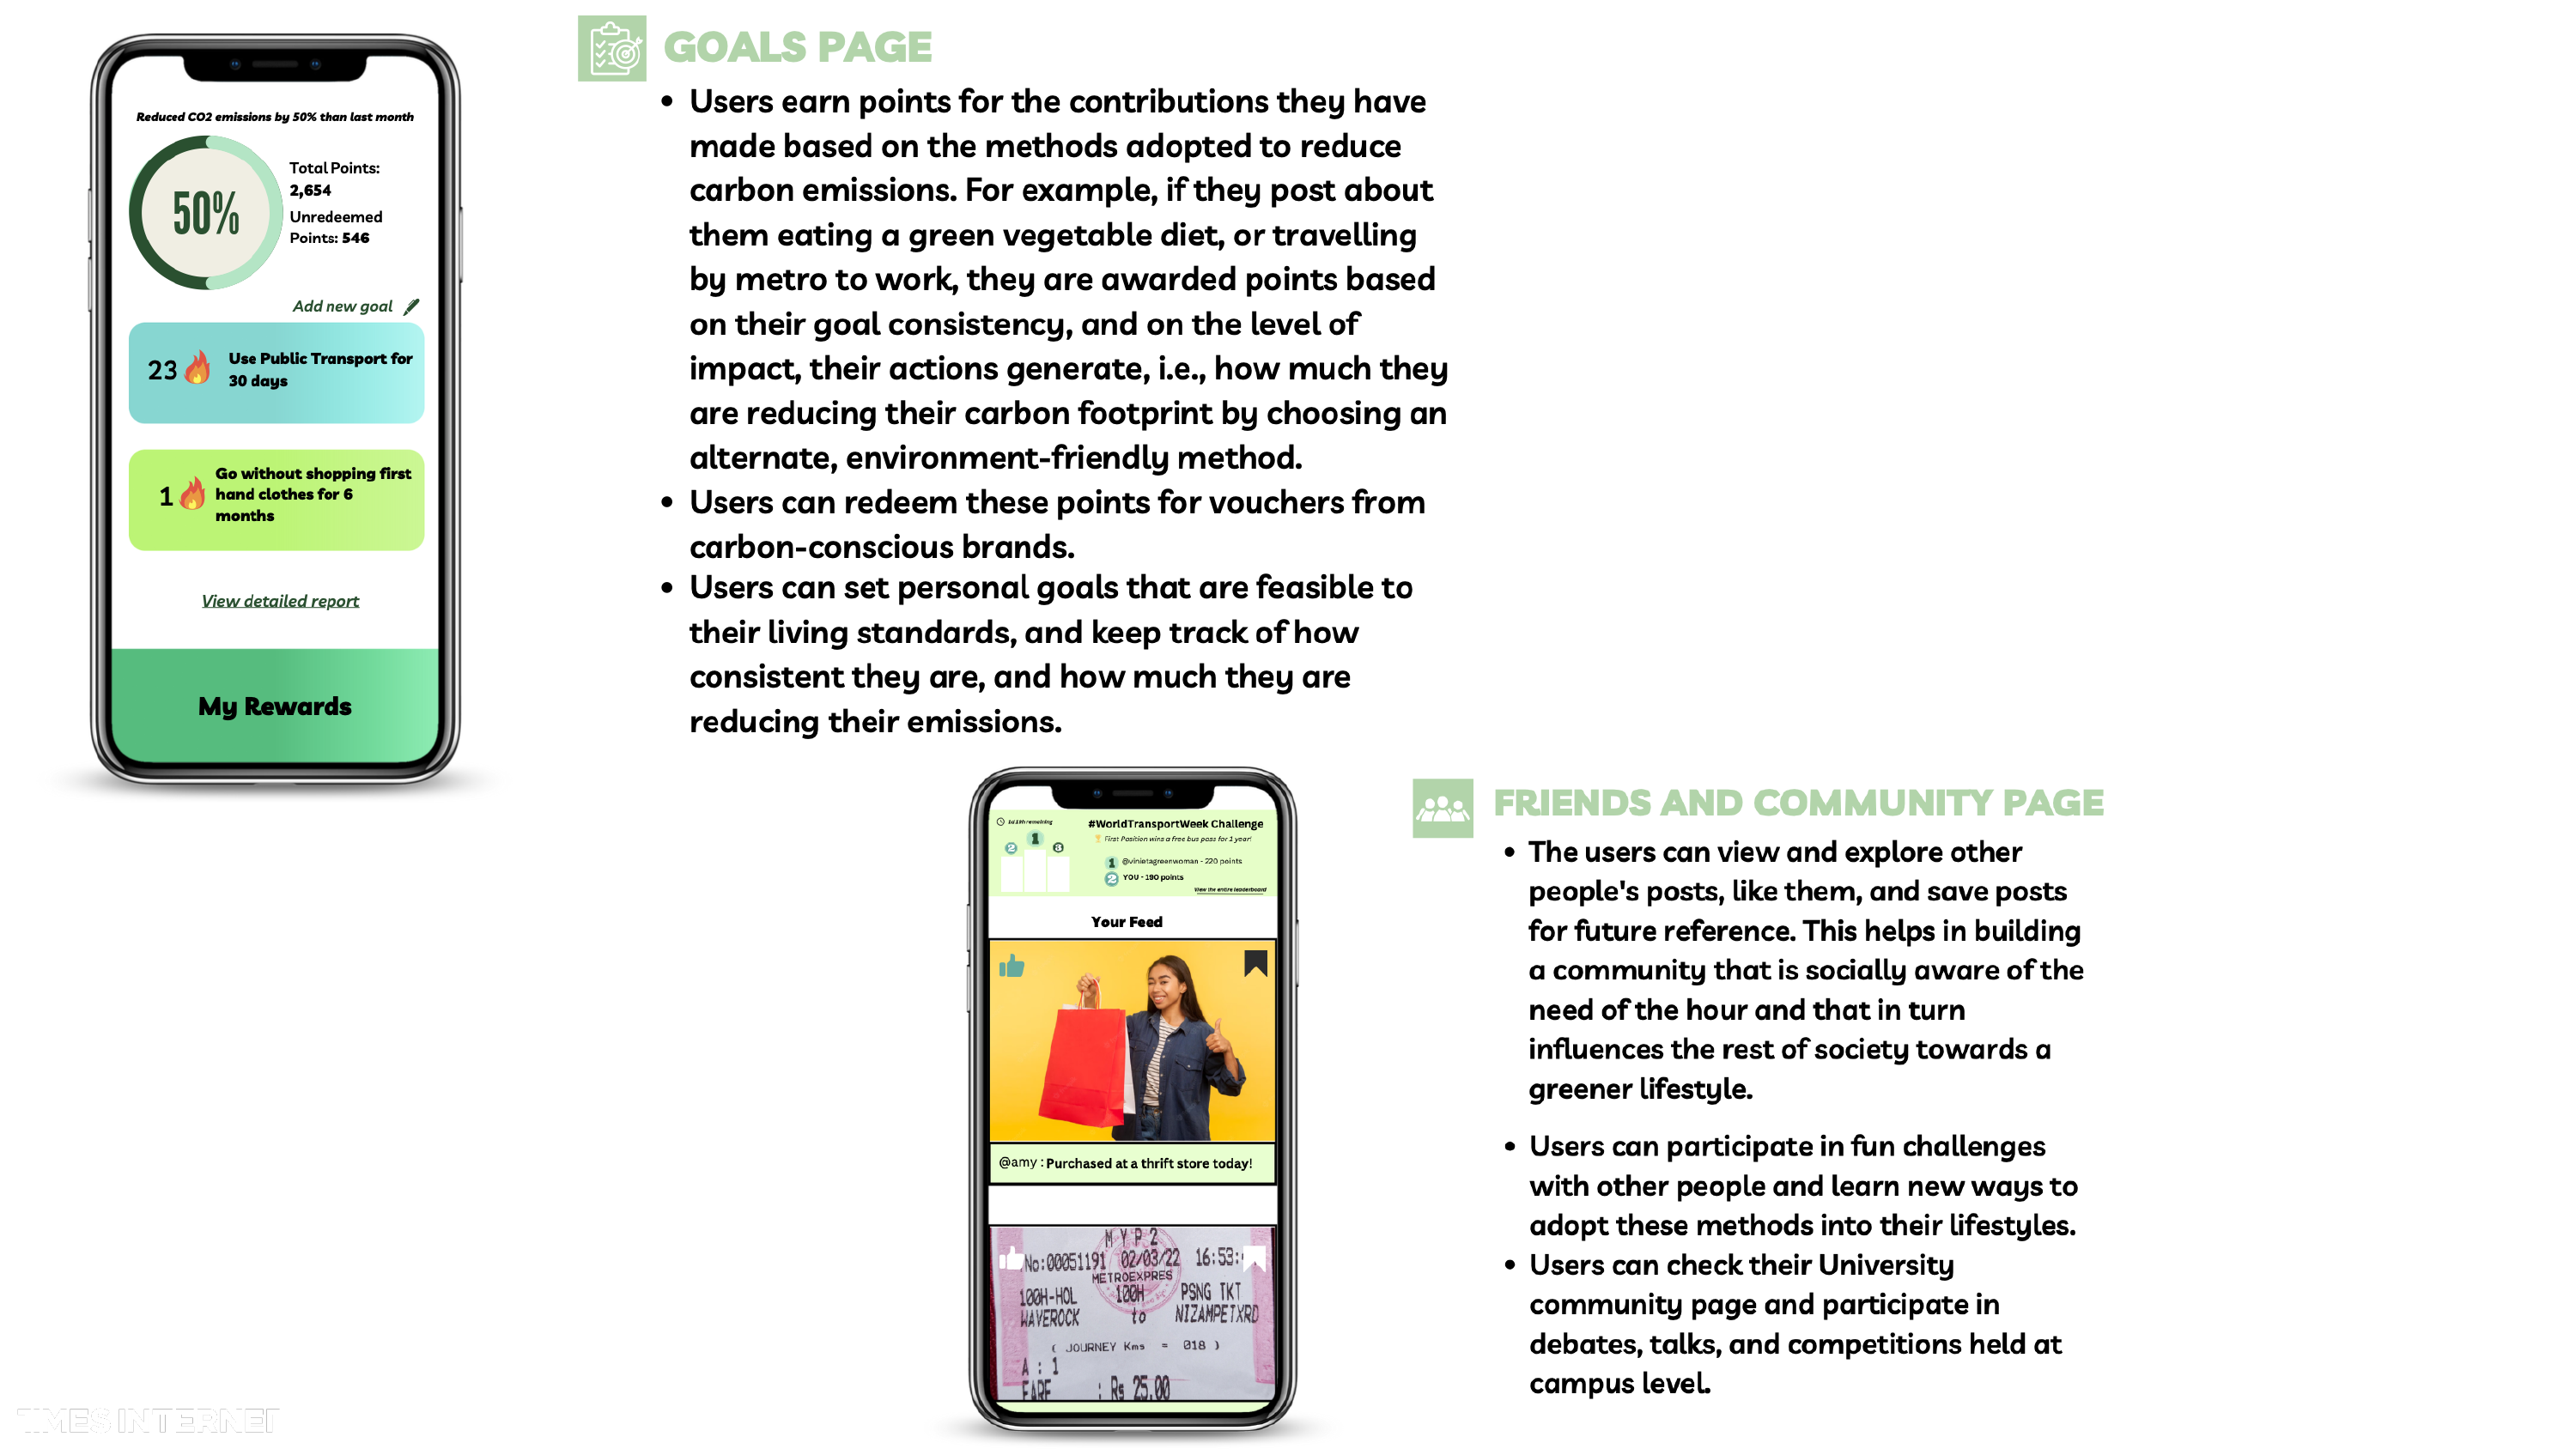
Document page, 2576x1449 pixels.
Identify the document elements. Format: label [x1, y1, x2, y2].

picture [20, 0, 2195, 1449]
picture [15, 1404, 282, 1436]
